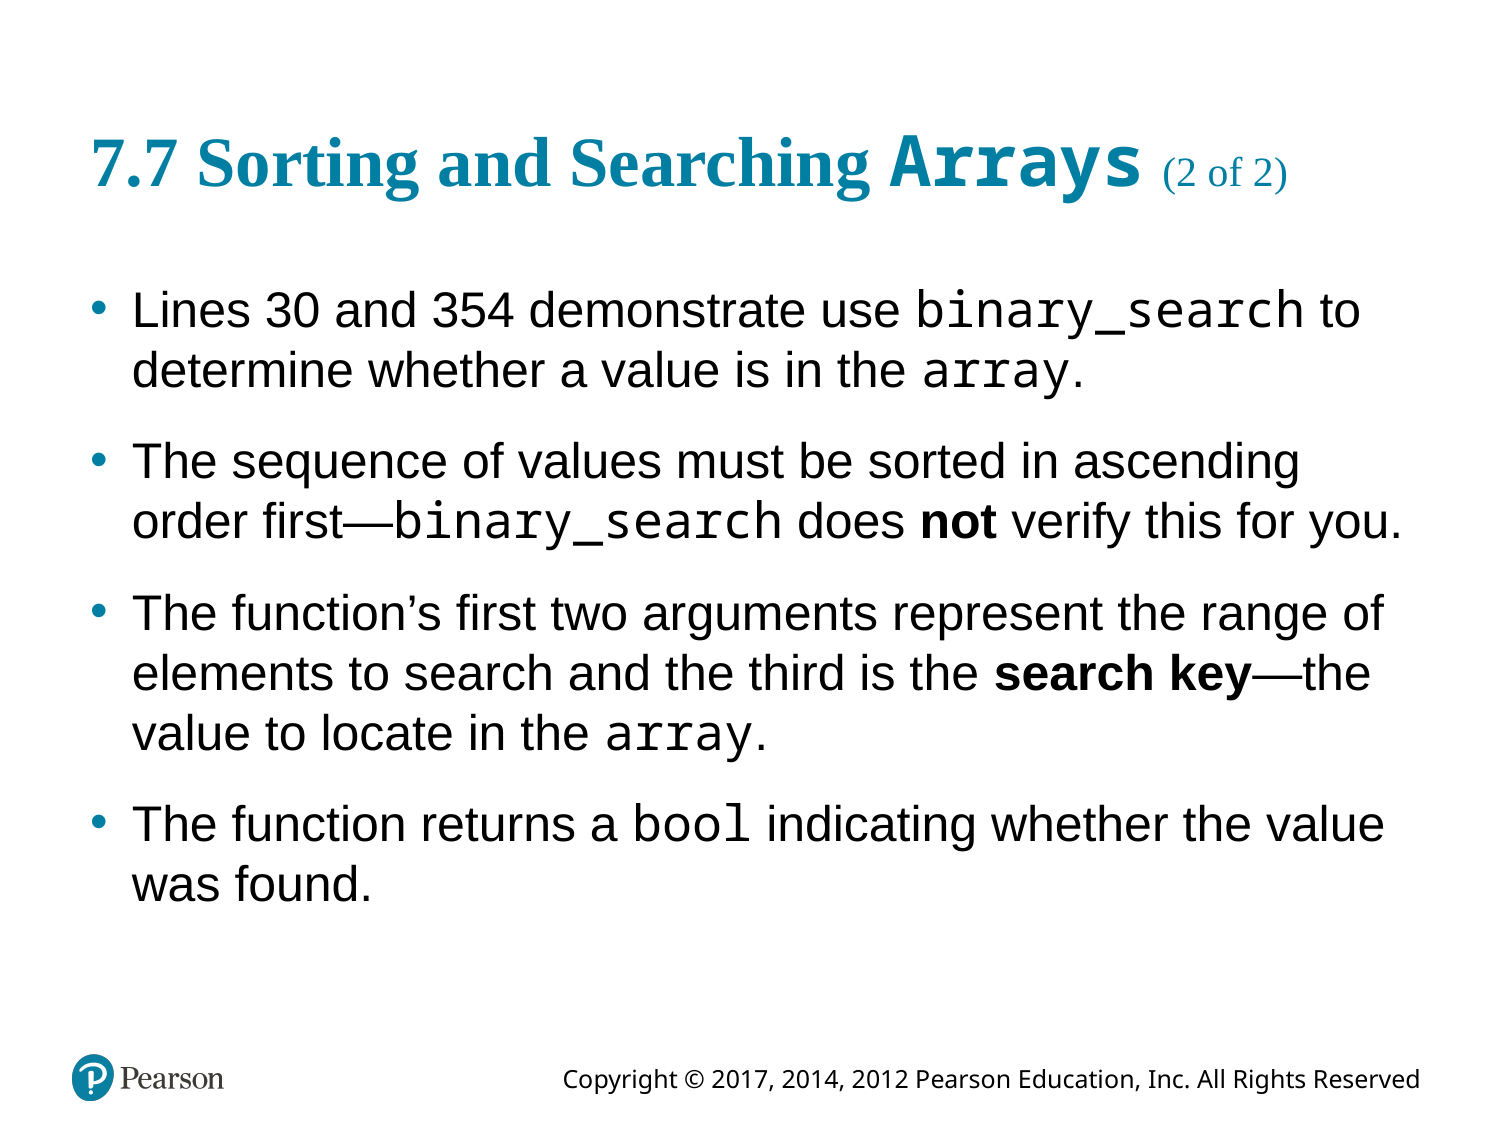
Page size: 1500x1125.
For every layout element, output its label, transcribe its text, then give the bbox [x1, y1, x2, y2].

list Lines 30 and 354 demonstrate use binary_search to determine whether a value is in the array. The sequence of values must be sorted in ascending order first—binary_search does not verify this for you. The function’s first two arguments represent the range of elements to search and the third is the search key—the value to locate in the array. The function returns a bool indicating whether the value was found. [75, 262, 1425, 1005]
title 7.7 Sorting and Searching Arrays (2 of 2) [75, 35, 1425, 216]
picture [72, 1054, 88, 1070]
picture [80, 1063, 106, 1088]
picture [98, 1054, 224, 1101]
picture [72, 1087, 83, 1101]
